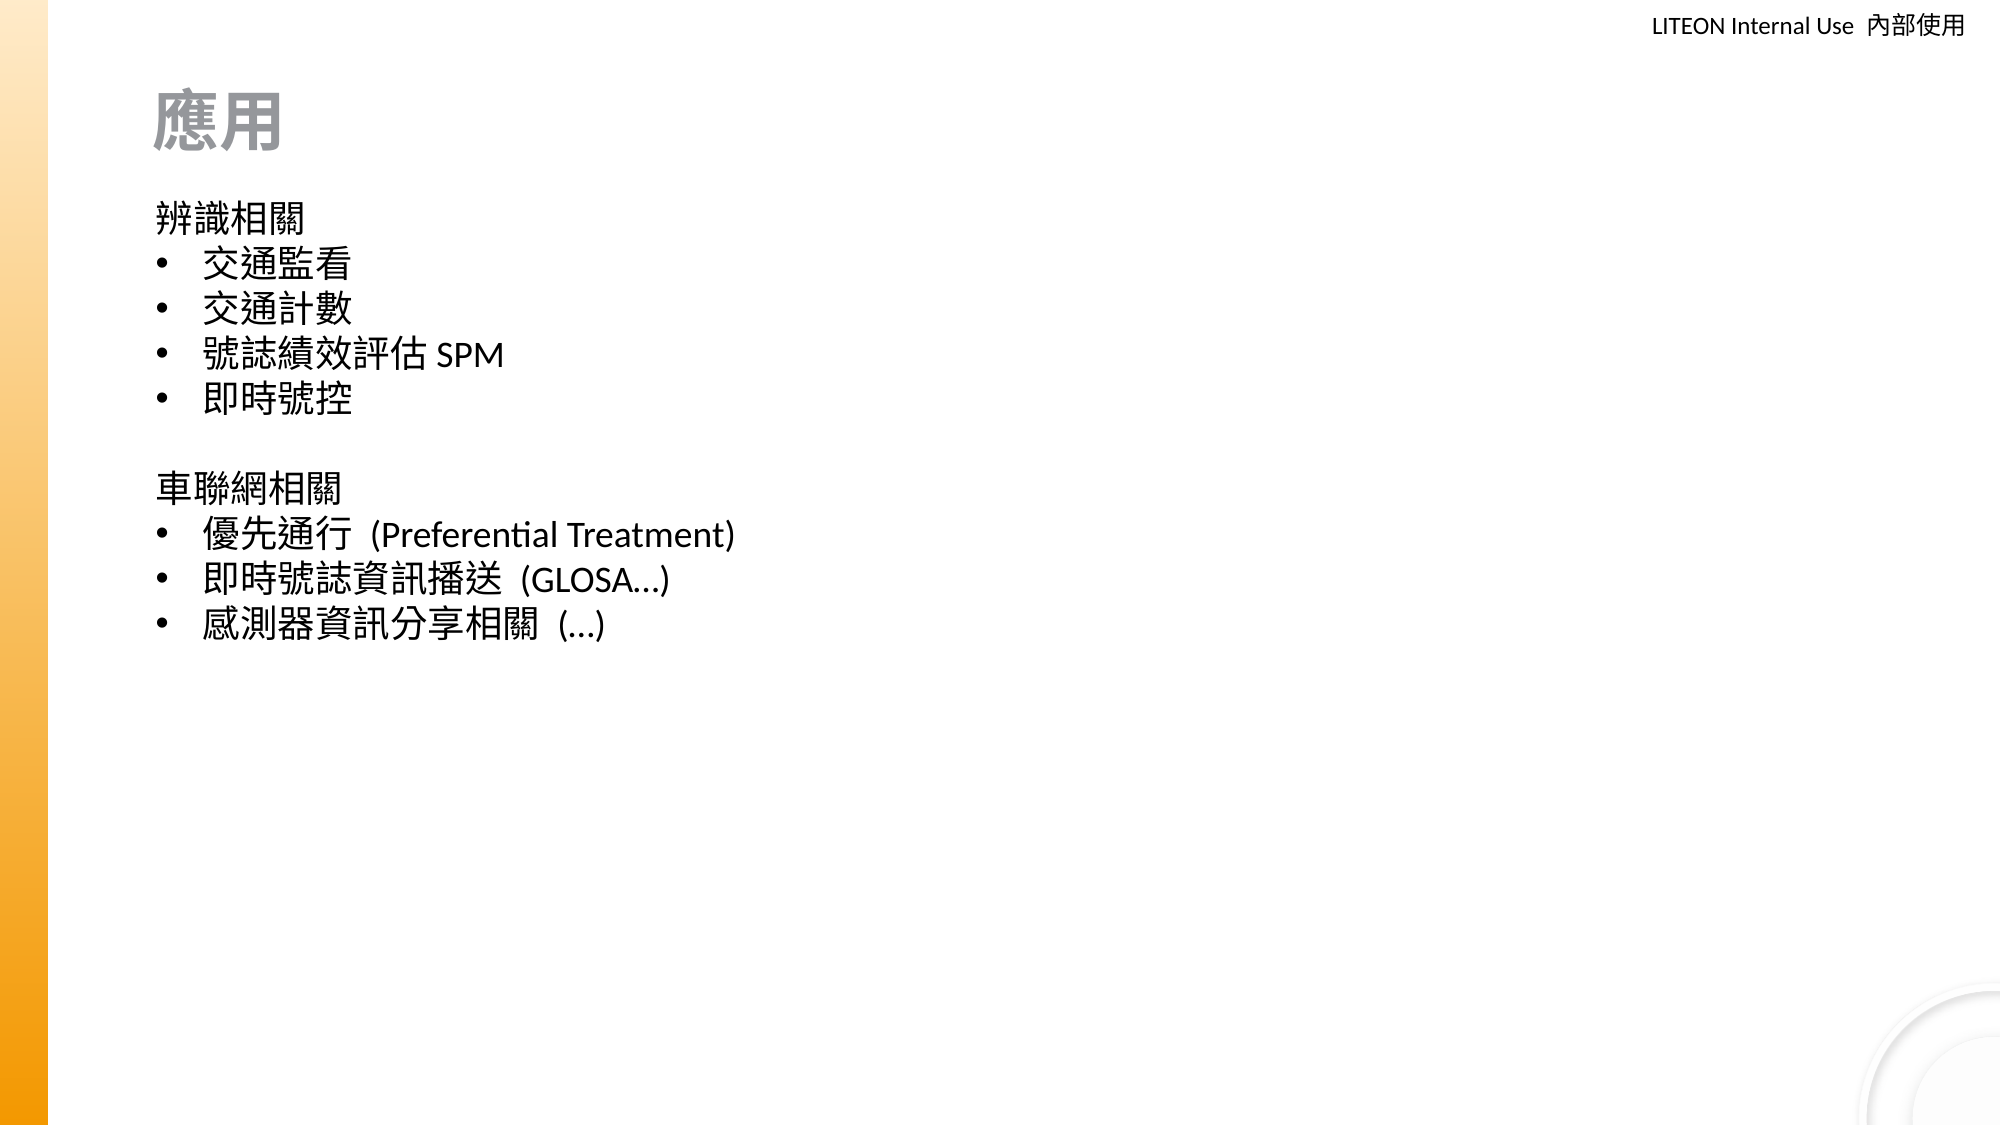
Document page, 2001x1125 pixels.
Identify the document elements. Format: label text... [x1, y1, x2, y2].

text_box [0, 97, 48, 101]
picture [1847, 972, 2000, 1125]
text_box 辨識相關 交通監看 交通計數 號誌績效評估SPM 即時號控 車聯網相關 優先通行 (Preferential Treatment) 即時號誌資訊播送 (GLOSA…) 感測器資訊分享相關 (…) [140, 187, 752, 653]
title 應用 [137, 59, 1863, 188]
